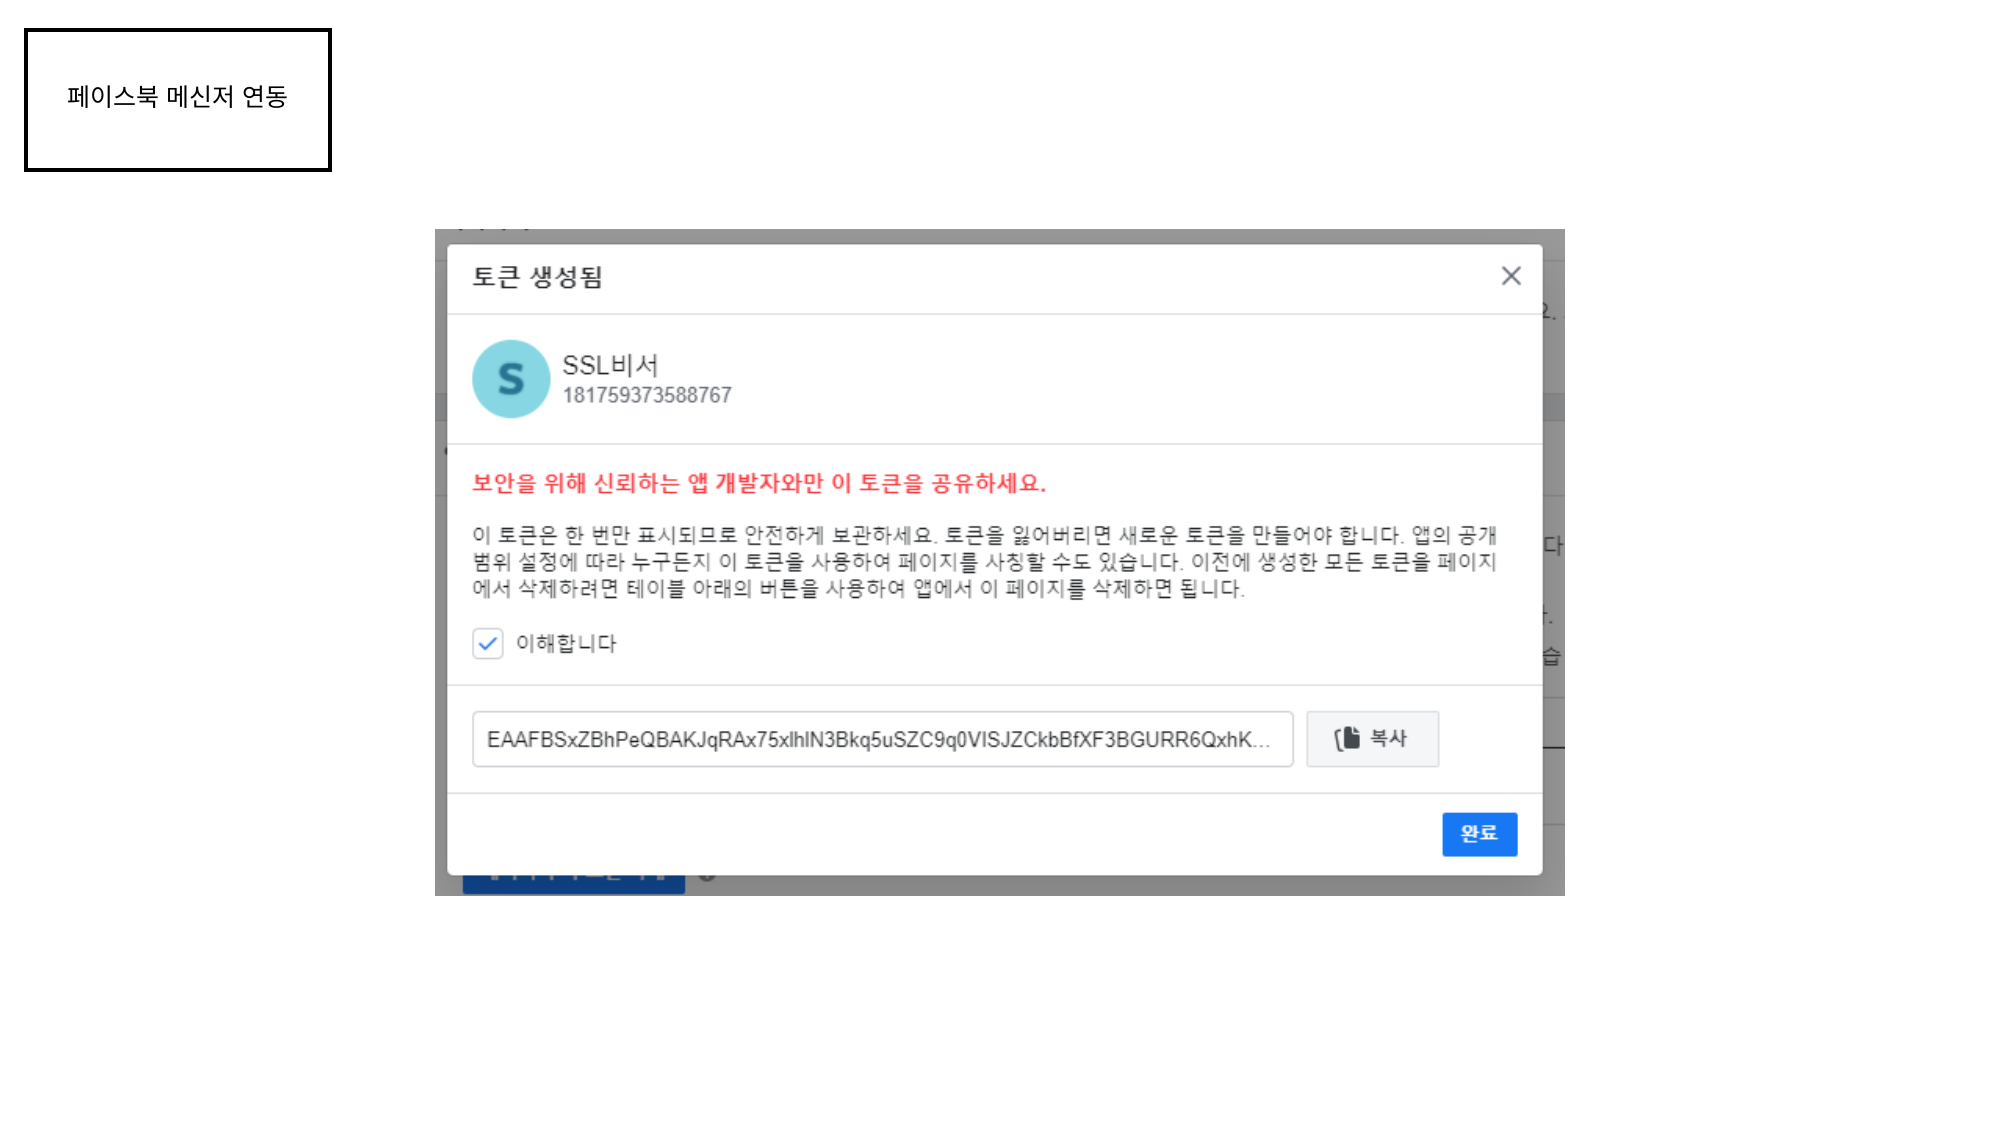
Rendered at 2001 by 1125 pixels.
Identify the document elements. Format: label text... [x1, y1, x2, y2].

text_box 페이스북 메신저 연동 [32, 73, 324, 119]
text_box [25, 29, 331, 171]
picture [435, 229, 1565, 896]
